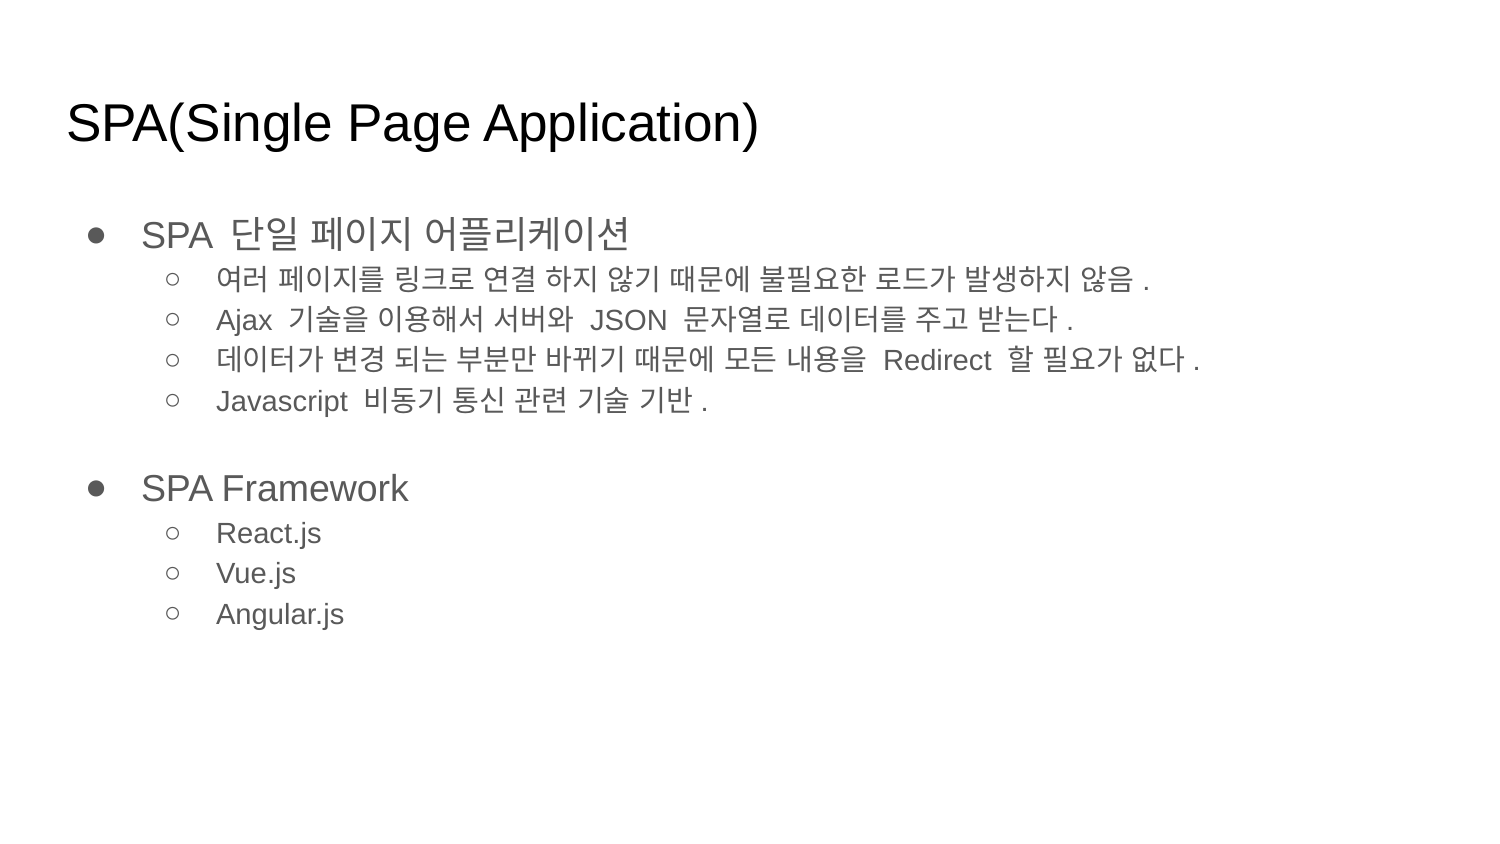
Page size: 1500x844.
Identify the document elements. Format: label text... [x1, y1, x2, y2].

title SPA(Single Page Application) [51, 72, 1449, 167]
list SPA 단일 페이지 어플리케이션 여러 페이지를 링크로 연결 하지 않기 때문에 불필요한 로드가 발생하지 않음. Ajax 기술을 이용해서 서버와 JSON 문자열로 데이터를 주고 받는다. 데이터가 변경 되는 부분만 바뀌기 때문에 모든 내용을 Redirect 할 필요가 없다. Javascript 비동기 통신 관련 기술 기반. SPA Framework React.js Vue.js Angular.js [51, 189, 1449, 750]
